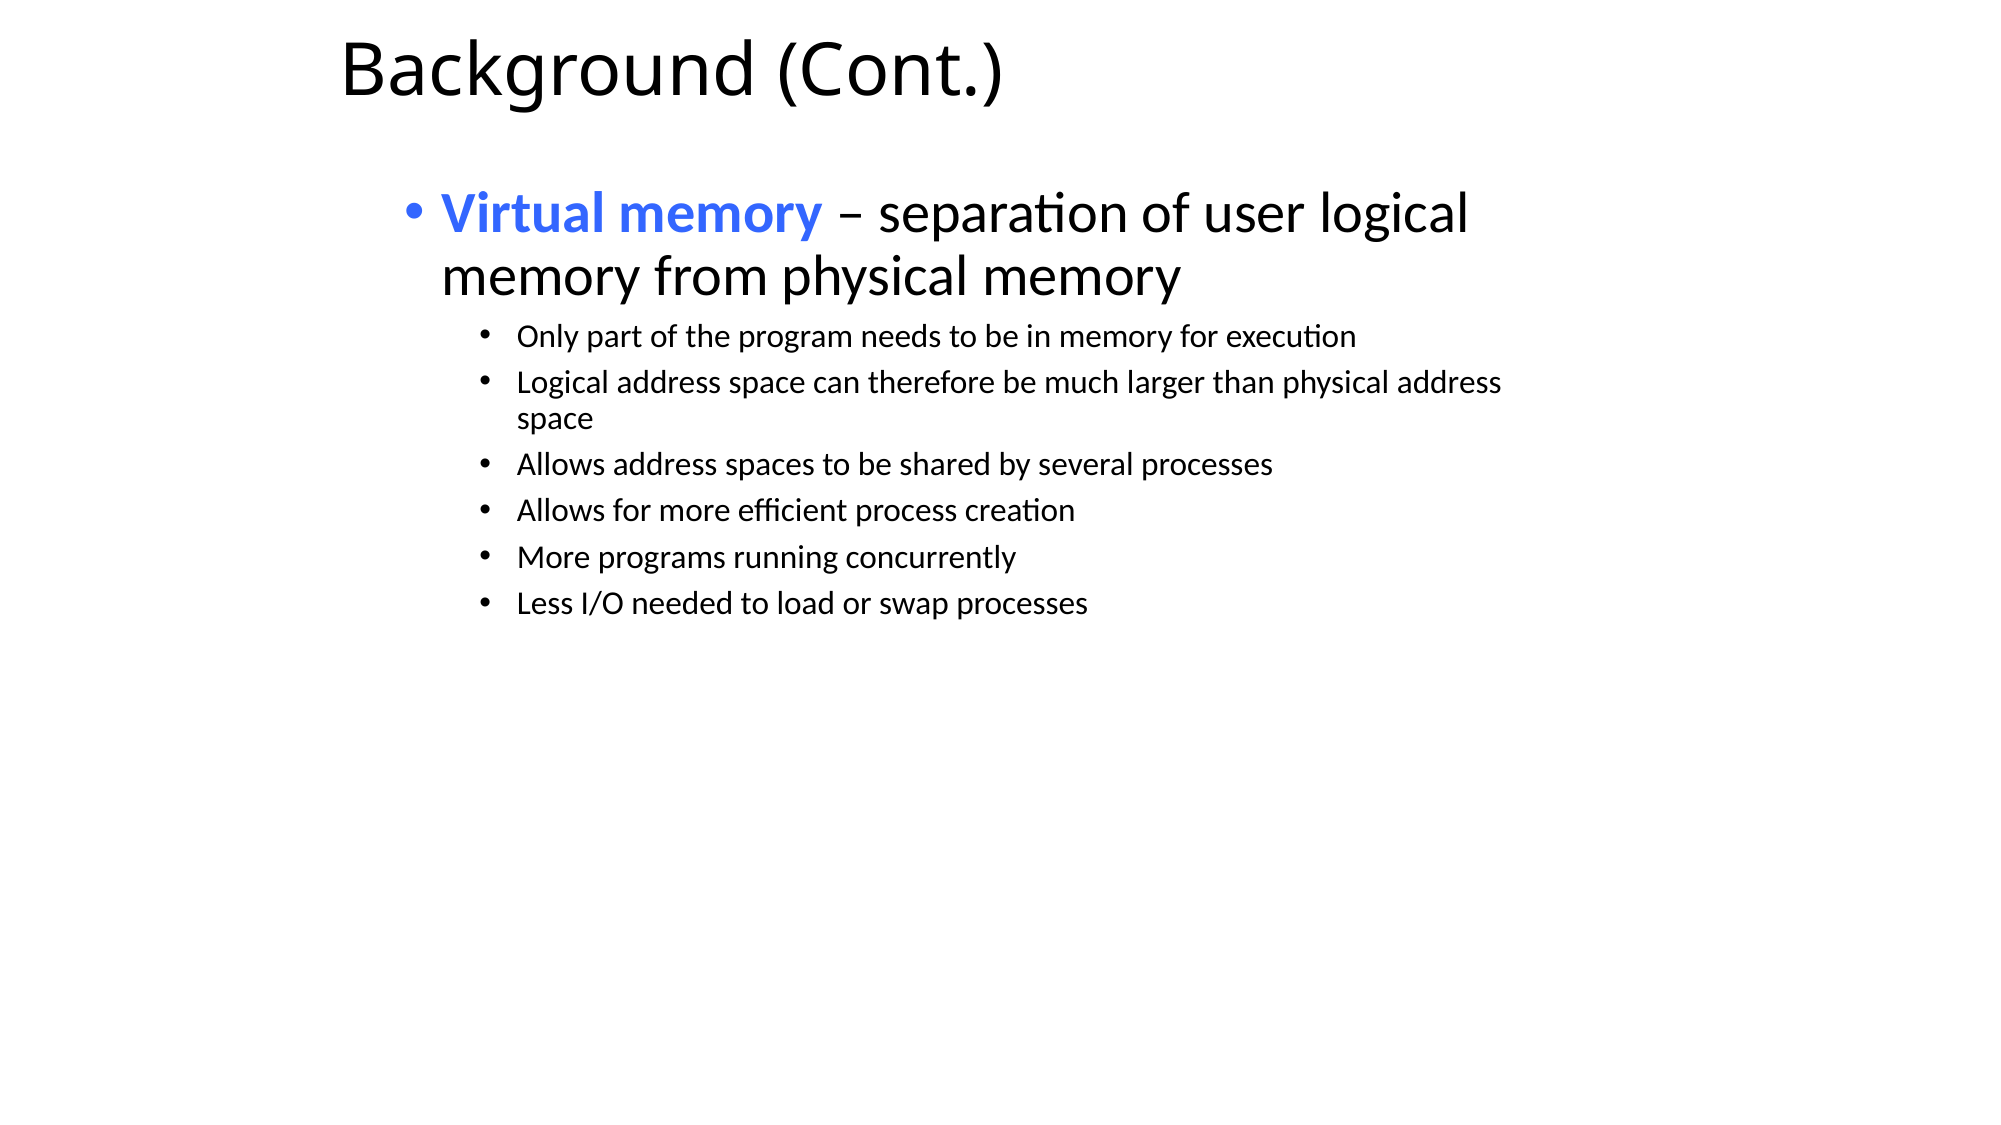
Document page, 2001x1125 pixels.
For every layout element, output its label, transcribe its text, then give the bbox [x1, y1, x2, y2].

title Background (Cont.) [324, 24, 1675, 120]
list Virtual memory – separation of user logical memory from physical memory Only part of the program needs to be in memory for execution Logical address space can therefore be much larger than physical address space Allows address spaces to be shared by several processes Allows for more efficient process creation More programs running concurrently Less I/O needed to load or swap processes [389, 174, 1567, 918]
